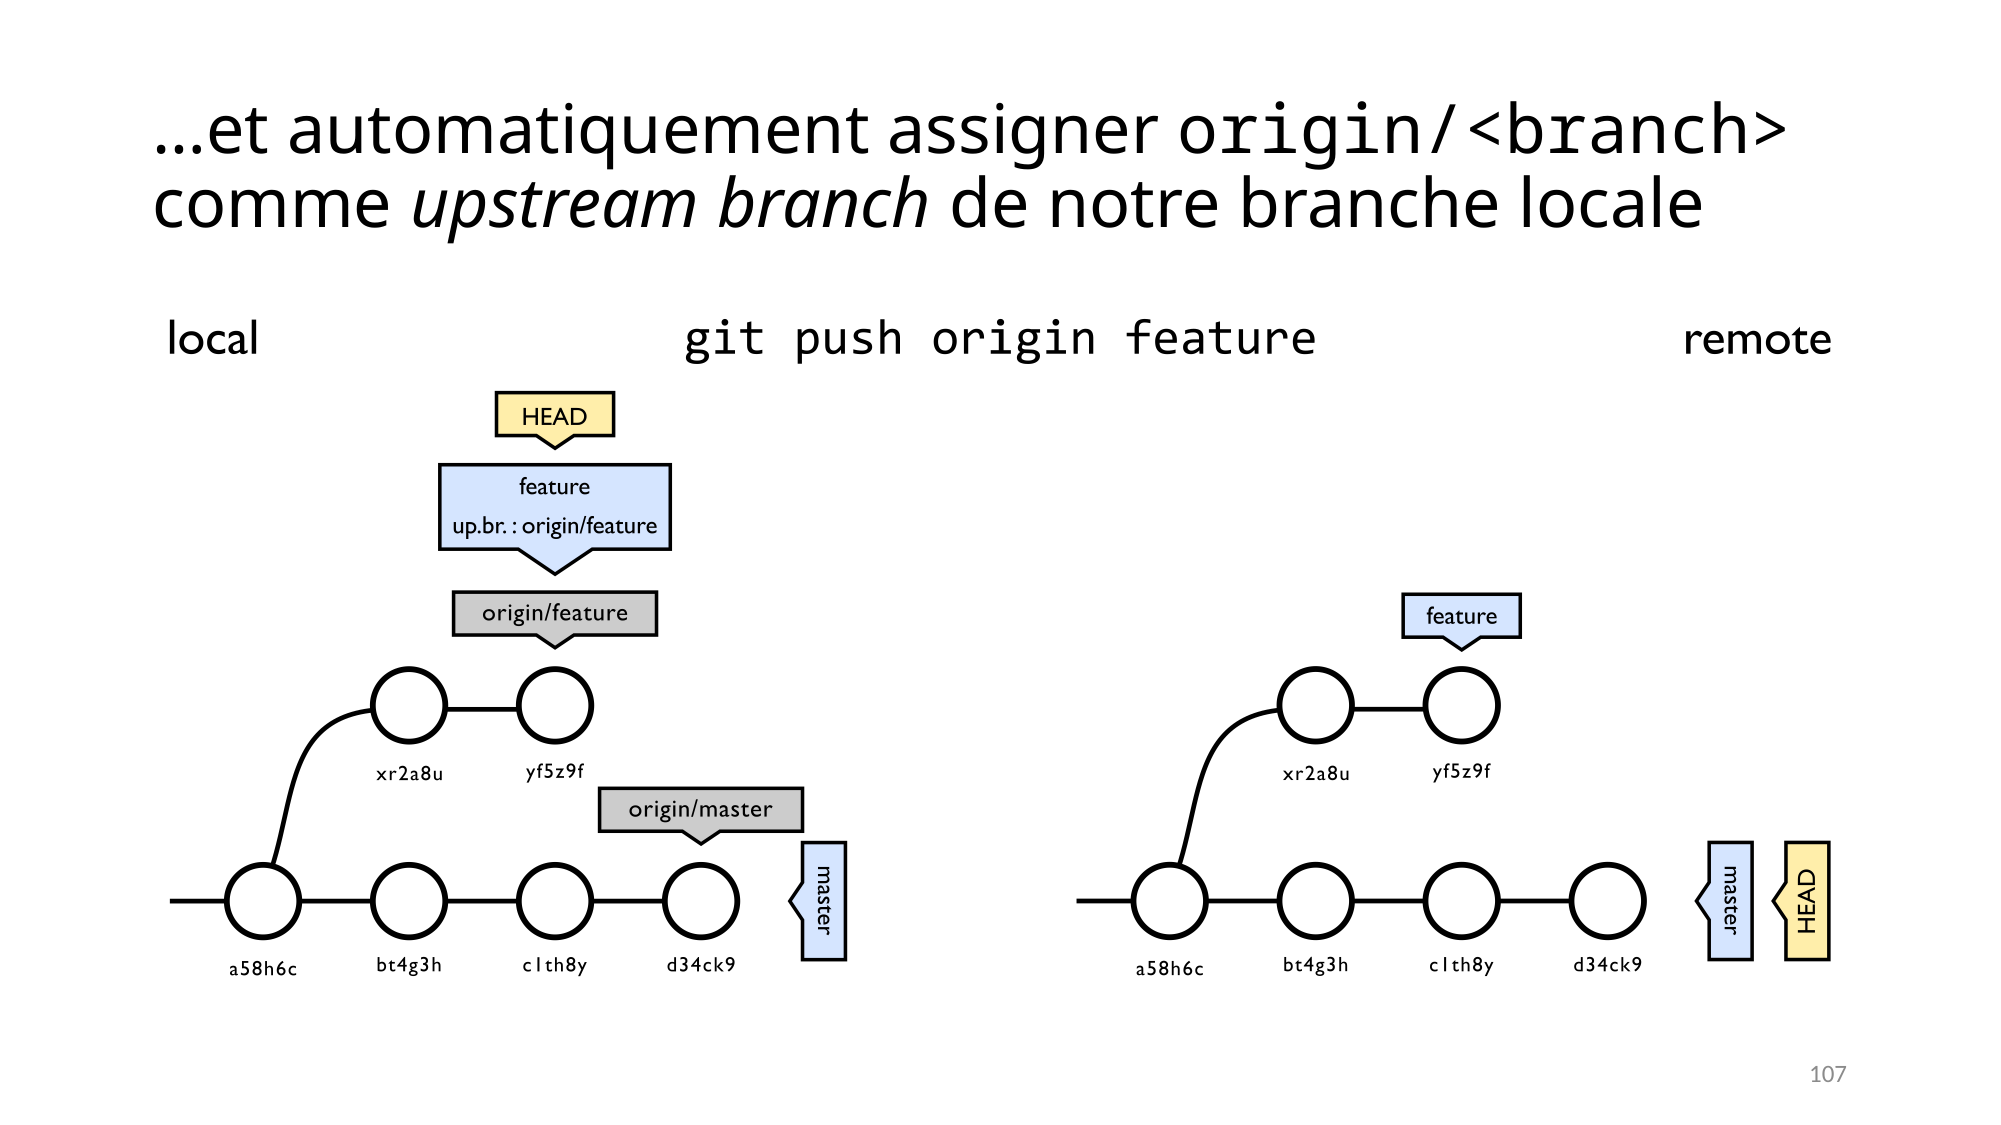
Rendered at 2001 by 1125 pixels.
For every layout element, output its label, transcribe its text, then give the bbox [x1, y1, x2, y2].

title …et automatiquement assigner origin/<branch> comme upstream branch de notre branche locale [137, 59, 1863, 278]
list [137, 299, 1863, 1014]
slide_number 107 [1412, 1042, 1863, 1103]
